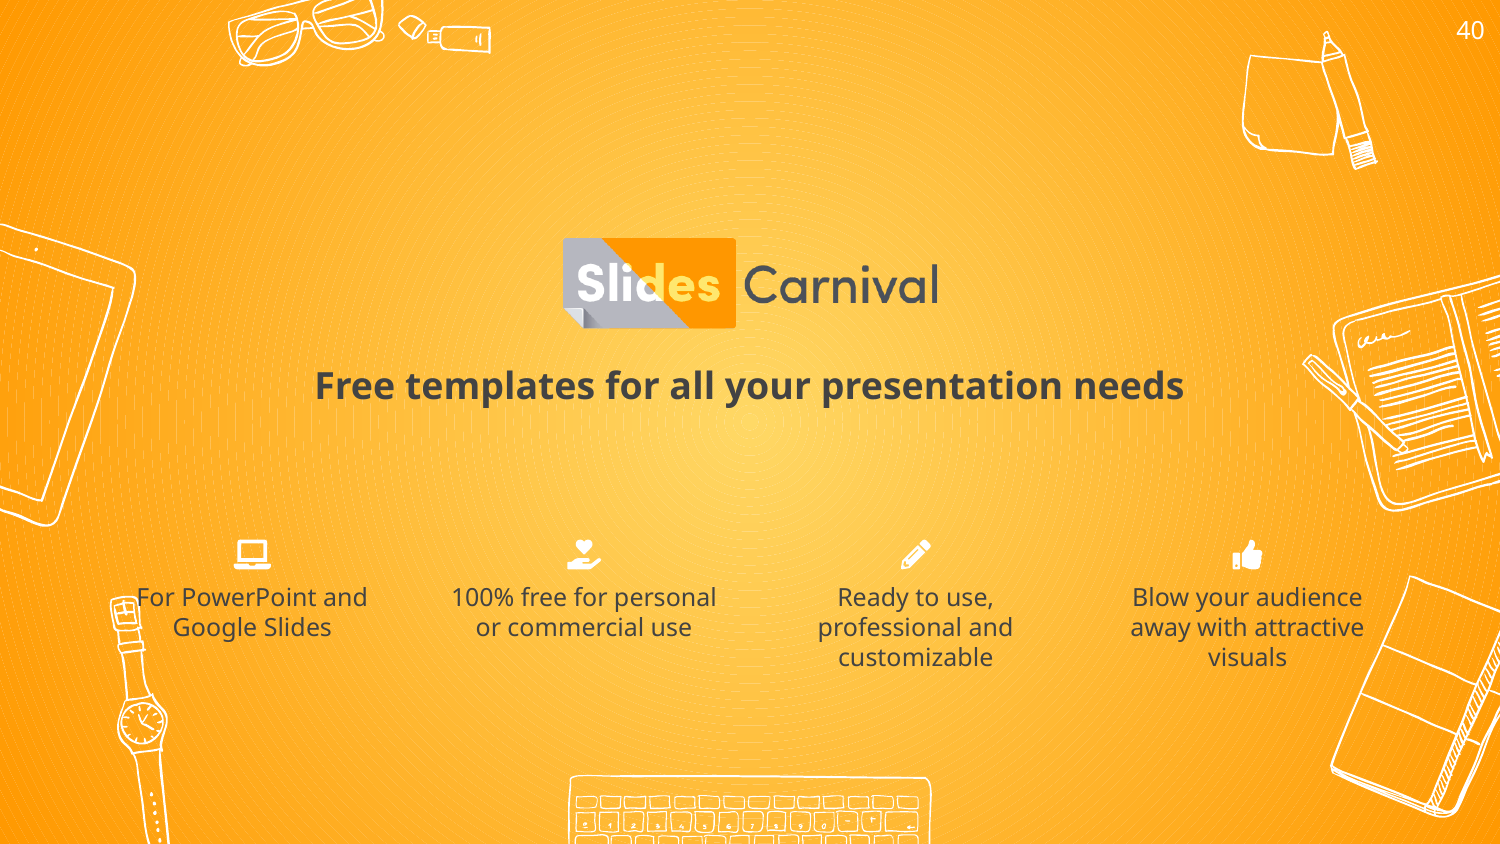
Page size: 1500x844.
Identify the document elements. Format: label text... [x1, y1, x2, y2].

text_box Free templates for all your presentation needs [181, 362, 1319, 407]
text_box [113, 539, 1387, 687]
picture [561, 237, 939, 329]
slide_number 40 [1435, 0, 1500, 53]
